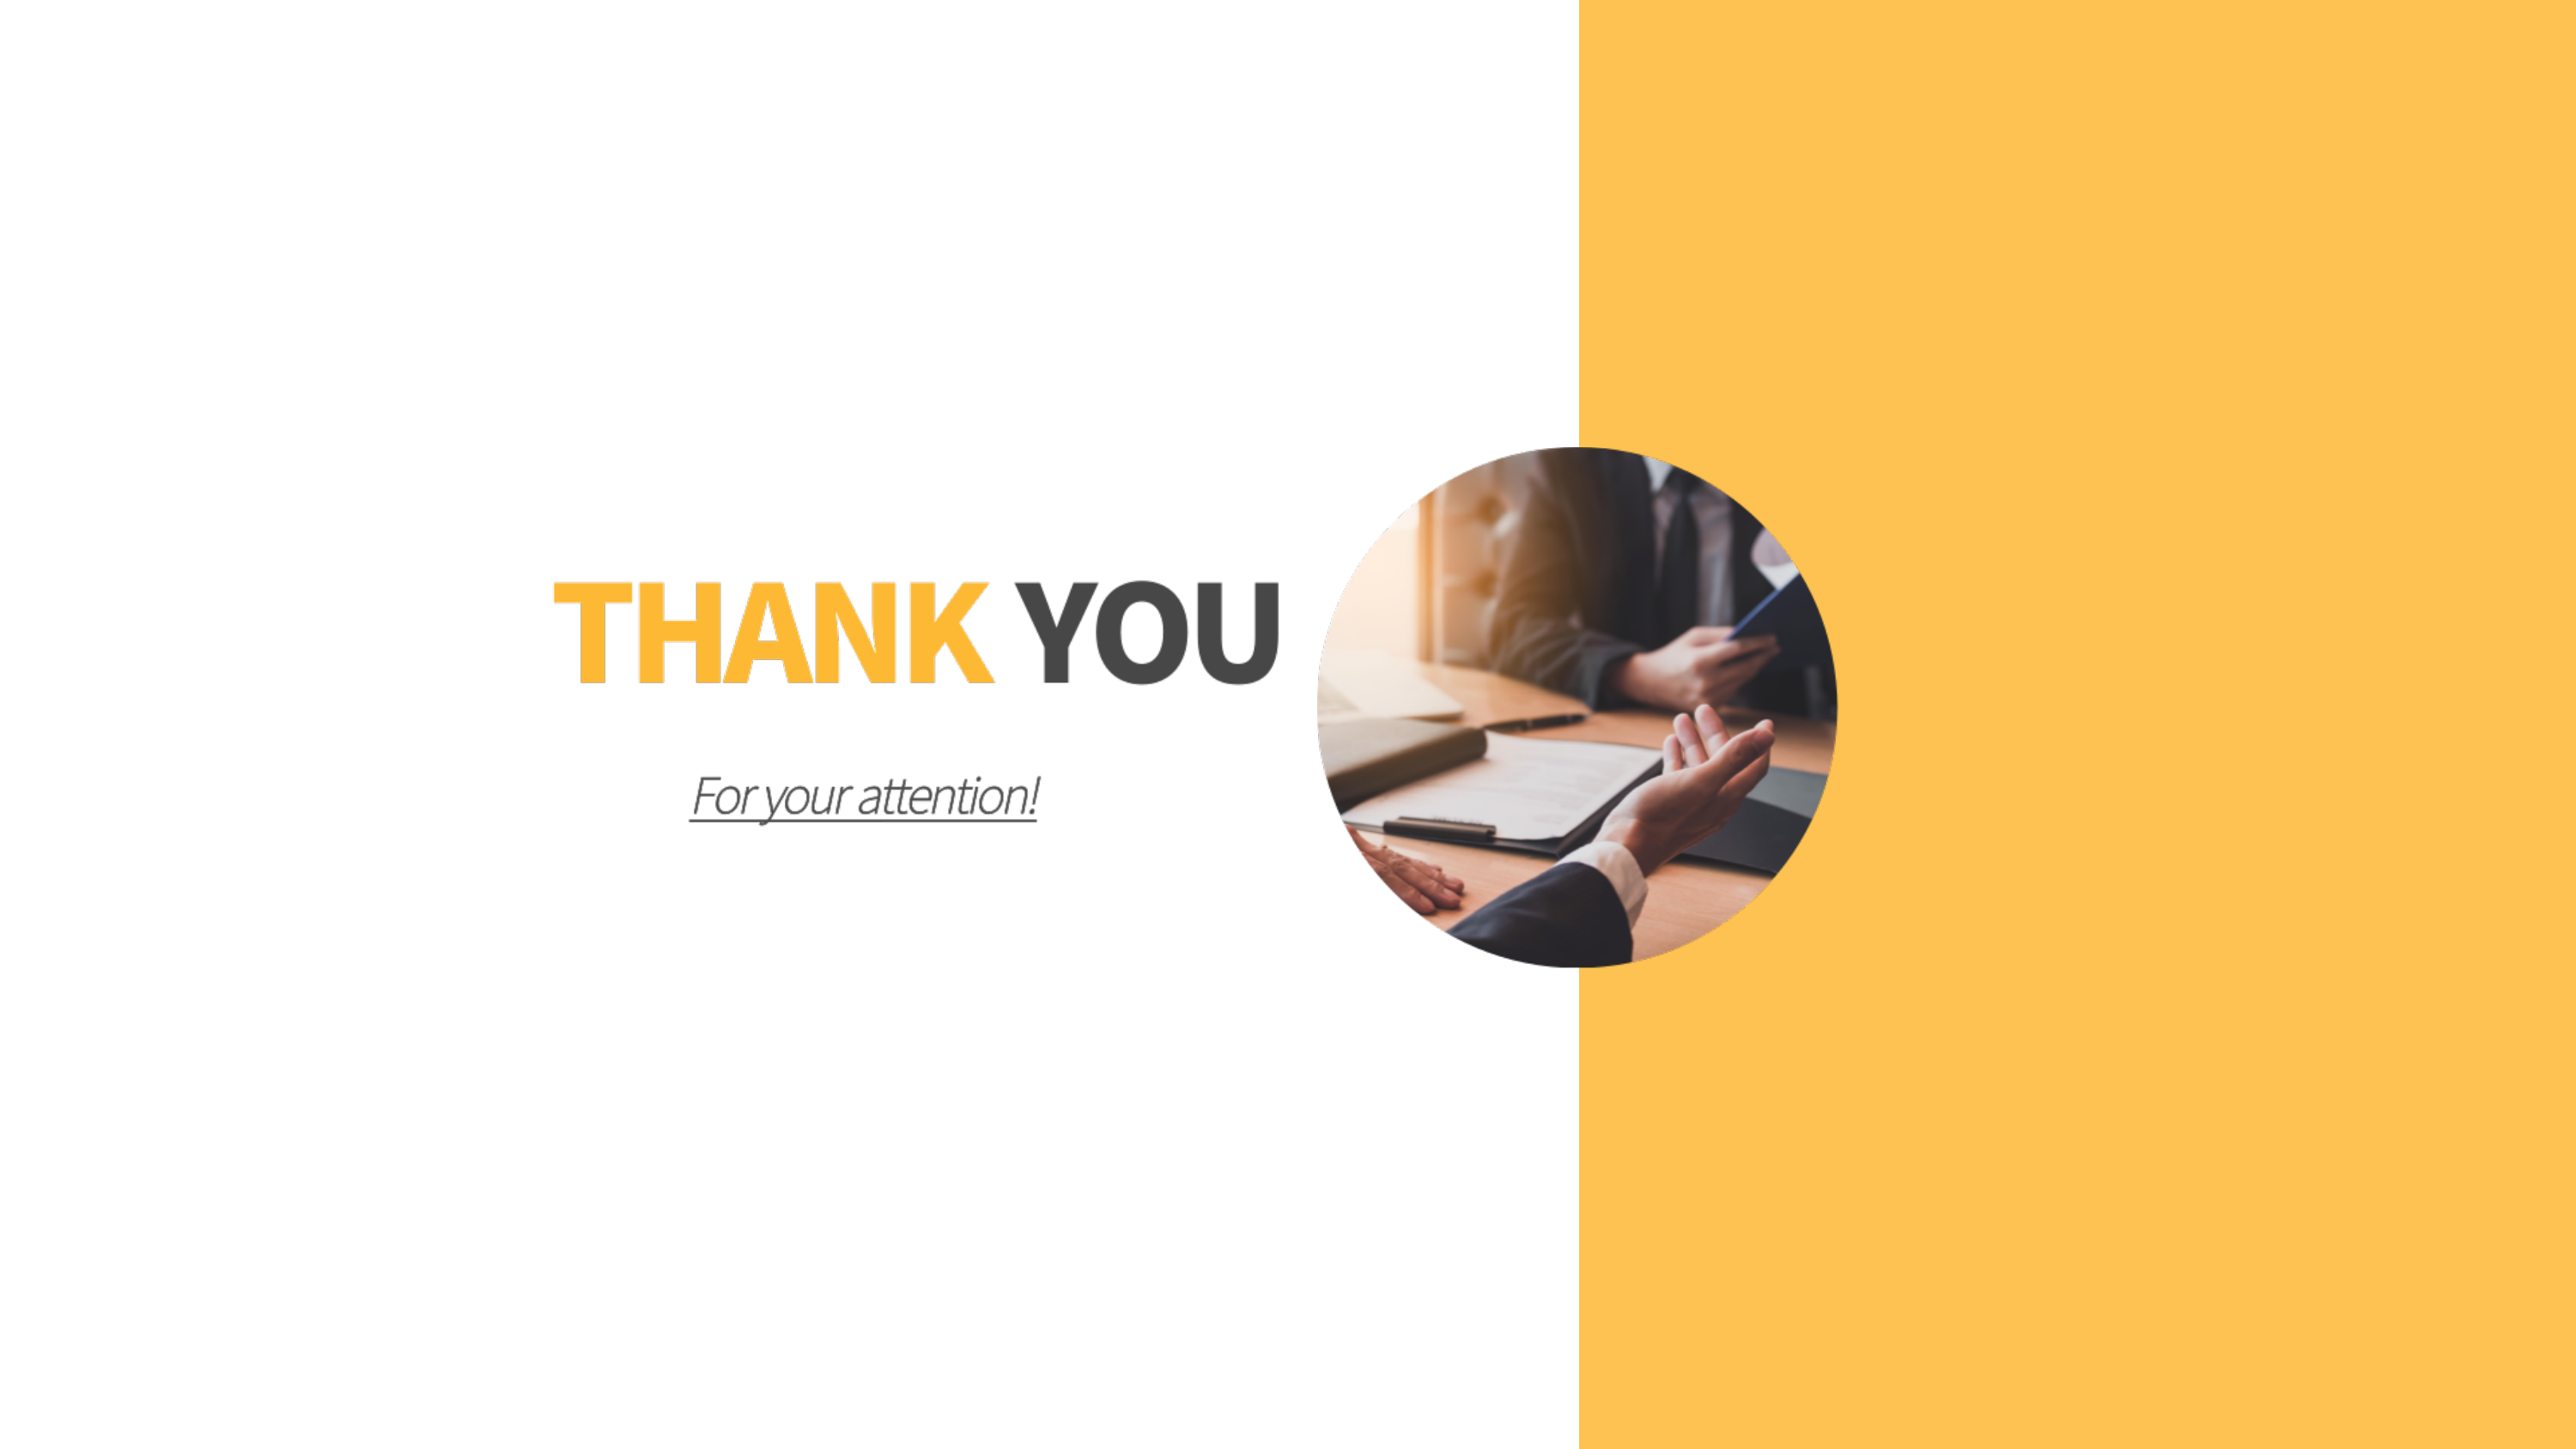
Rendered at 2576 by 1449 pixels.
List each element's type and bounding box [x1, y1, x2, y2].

picture [547, 752, 1064, 848]
picture [529, 512, 1316, 746]
text_box [550, 532, 1289, 828]
text_box [1316, 447, 1839, 970]
text_box [1579, 0, 2576, 1449]
